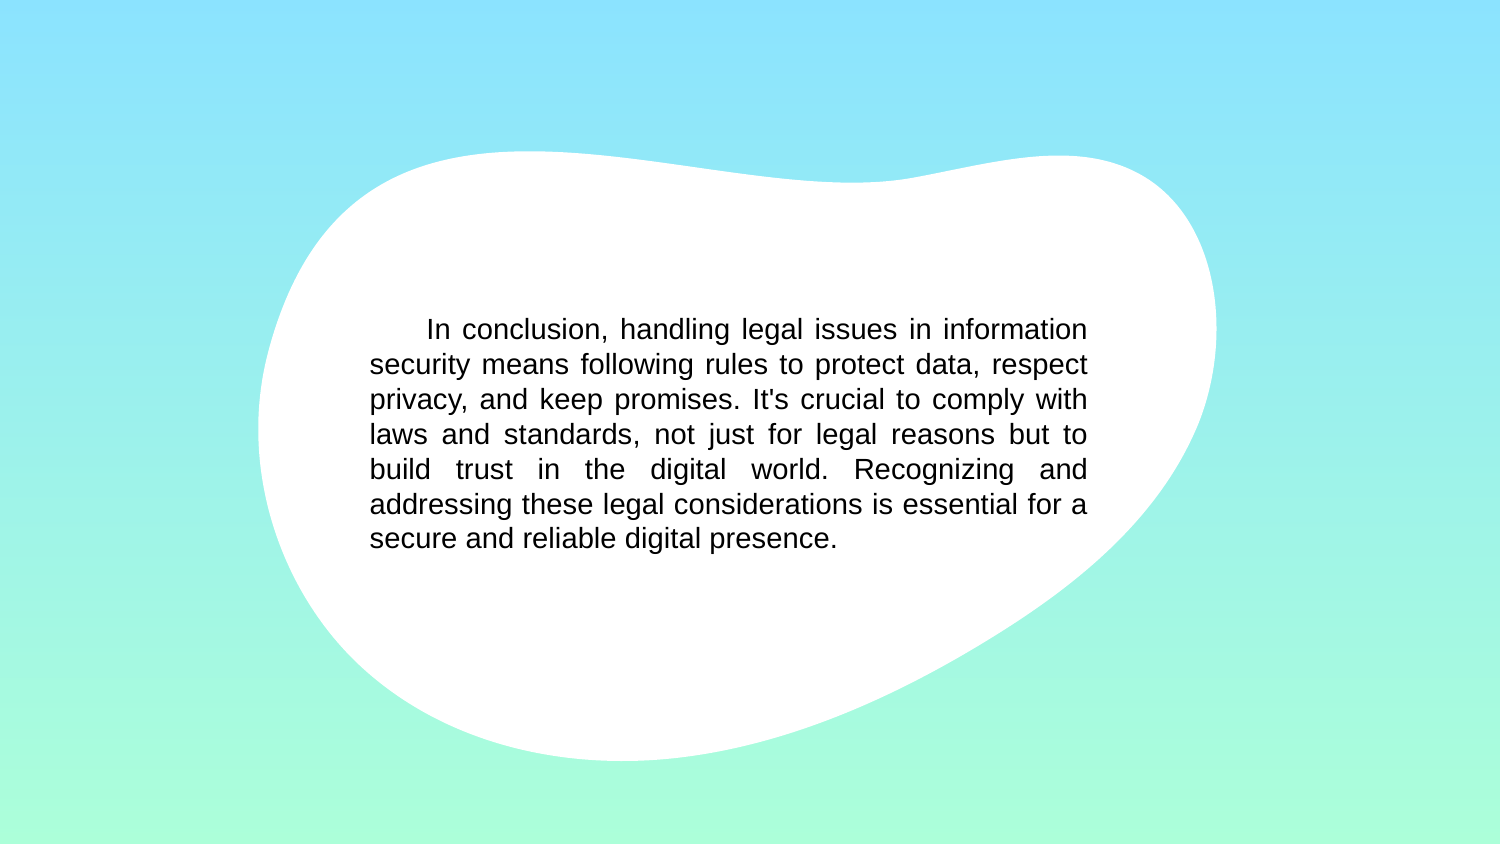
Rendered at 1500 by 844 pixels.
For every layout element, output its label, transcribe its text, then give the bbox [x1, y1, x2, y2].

text_box [258, 151, 1217, 762]
text_box In conclusion, handling legal issues in information security means following rules to protect data, respect privacy, and keep promises. It's crucial to comply with laws and standards, not just for legal reasons but to build trust in the digital world. Recognizing and addressing these legal considerations is essential for a secure and reliable digital presence. [354, 302, 1104, 563]
